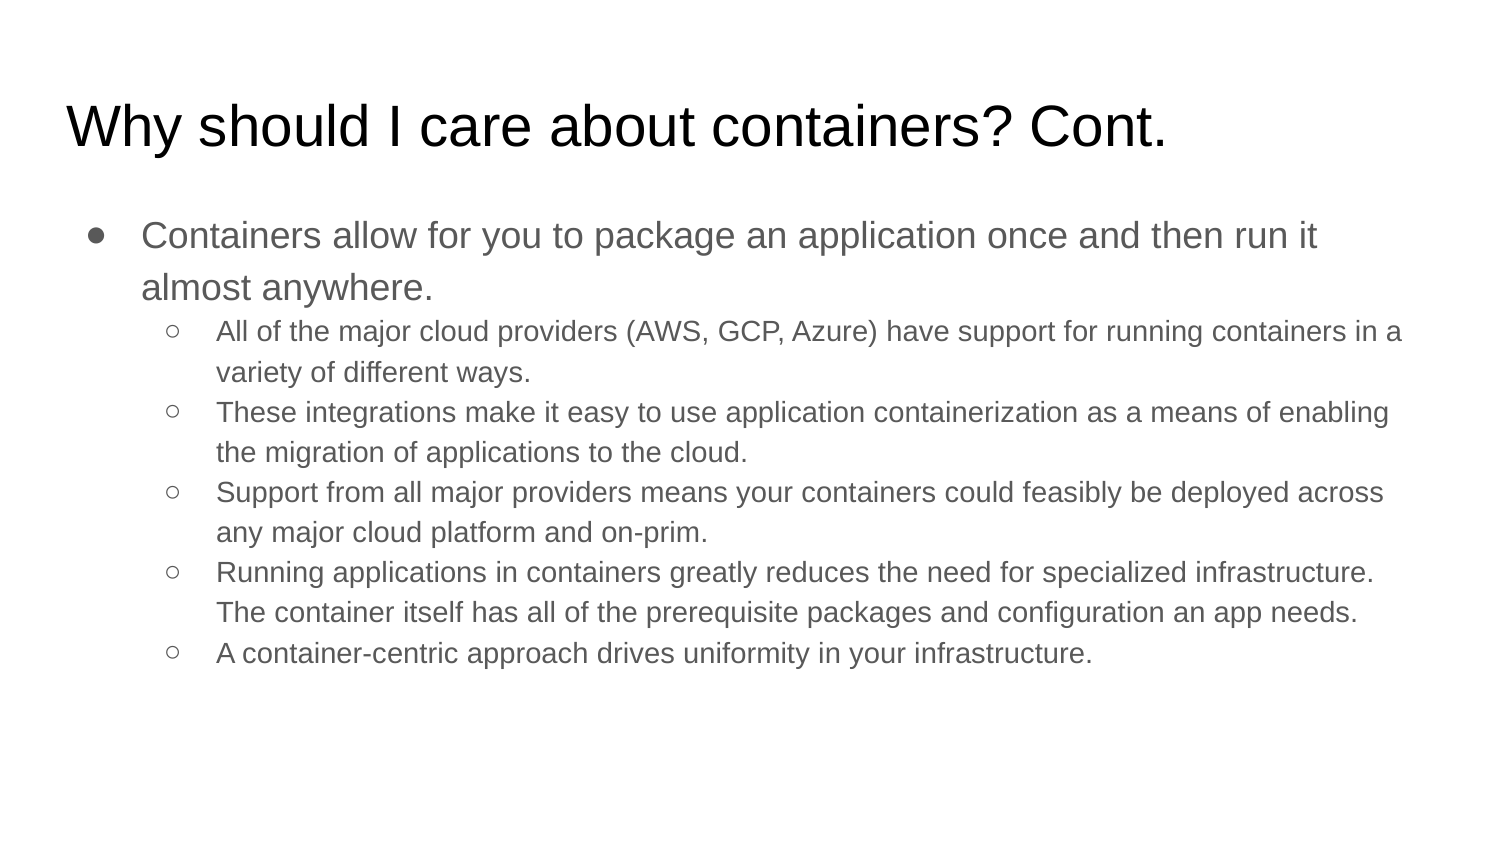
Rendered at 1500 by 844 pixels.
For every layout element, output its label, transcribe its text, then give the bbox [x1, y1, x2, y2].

title Why should I care about containers? Cont. [51, 72, 1449, 167]
list Containers allow for you to package an application once and then run it almost anywhere. All of the major cloud providers (AWS, GCP, Azure) have support for running containers in a variety of different ways. These integrations make it easy to use application containerization as a means of enabling the migration of applications to the cloud. Support from all major providers means your containers could feasibly be deployed across any major cloud platform and on-prim. Running applications in containers greatly reduces the need for specialized infrastructure. The container itself has all of the prerequisite packages and configuration an app needs. A container-centric approach drives uniformity in your infrastructure. [51, 189, 1449, 750]
